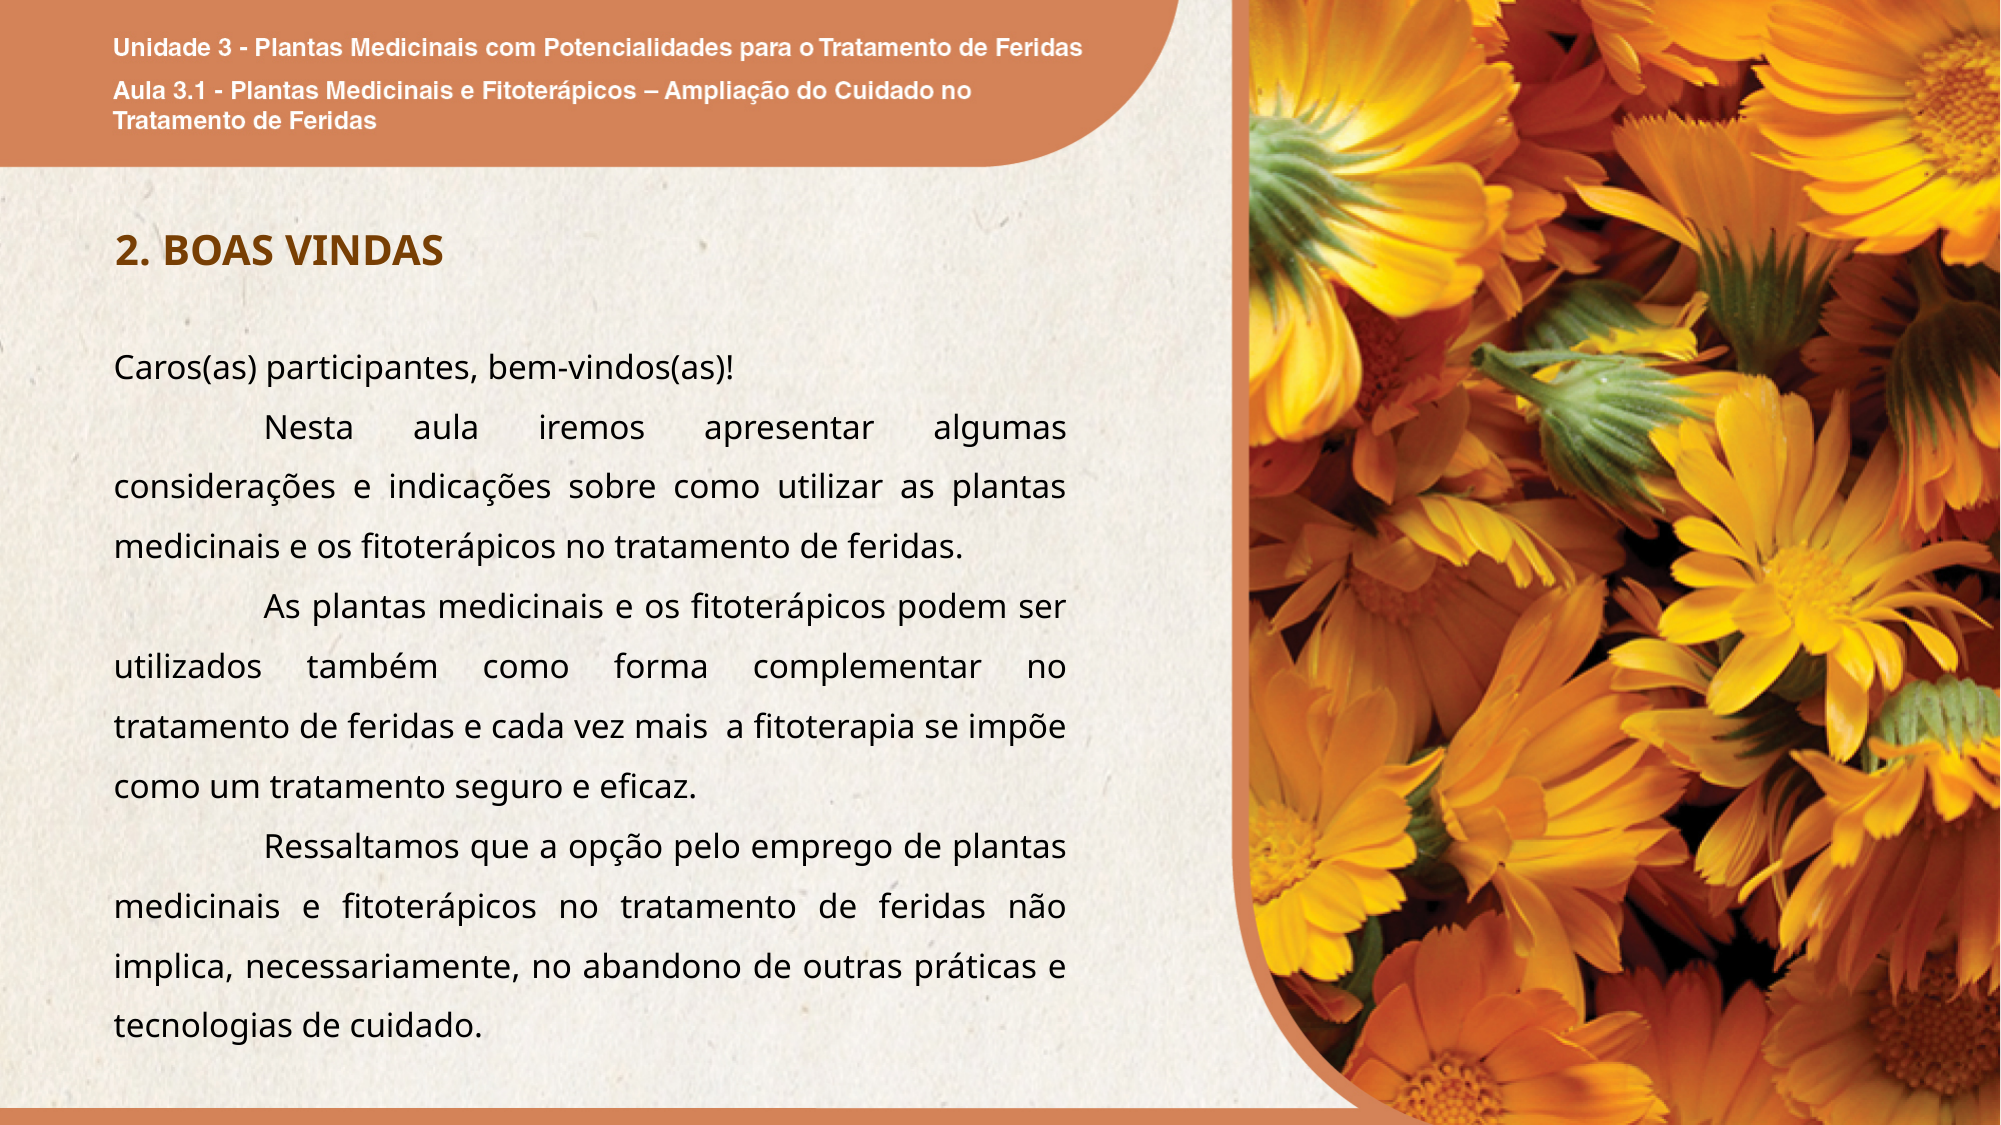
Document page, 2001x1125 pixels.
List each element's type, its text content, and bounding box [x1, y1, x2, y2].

text_box 2. BOAS VINDAS [94, 216, 1195, 296]
picture [0, 0, 2001, 1125]
text_box Caros(as) participantes, bem-vindos(as)! Nesta aula iremos apresentar algumas considerações e indicações sobre como utilizar as plantas medicinais e os fitoterápicos no tratamento de feridas. As plantas medicinais e os fitoterápicos podem ser utilizados também como forma complementar no tratamento de feridas e cada vez mais a fitoterapia se impõe como um tratamento seguro e eficaz. Ressaltamos que a opção pelo emprego de plantas medicinais e fitoterápicos no tratamento de feridas não implica, necessariamente, no abandono de outras práticas e tecnologias de cuidado. [98, 318, 1084, 448]
